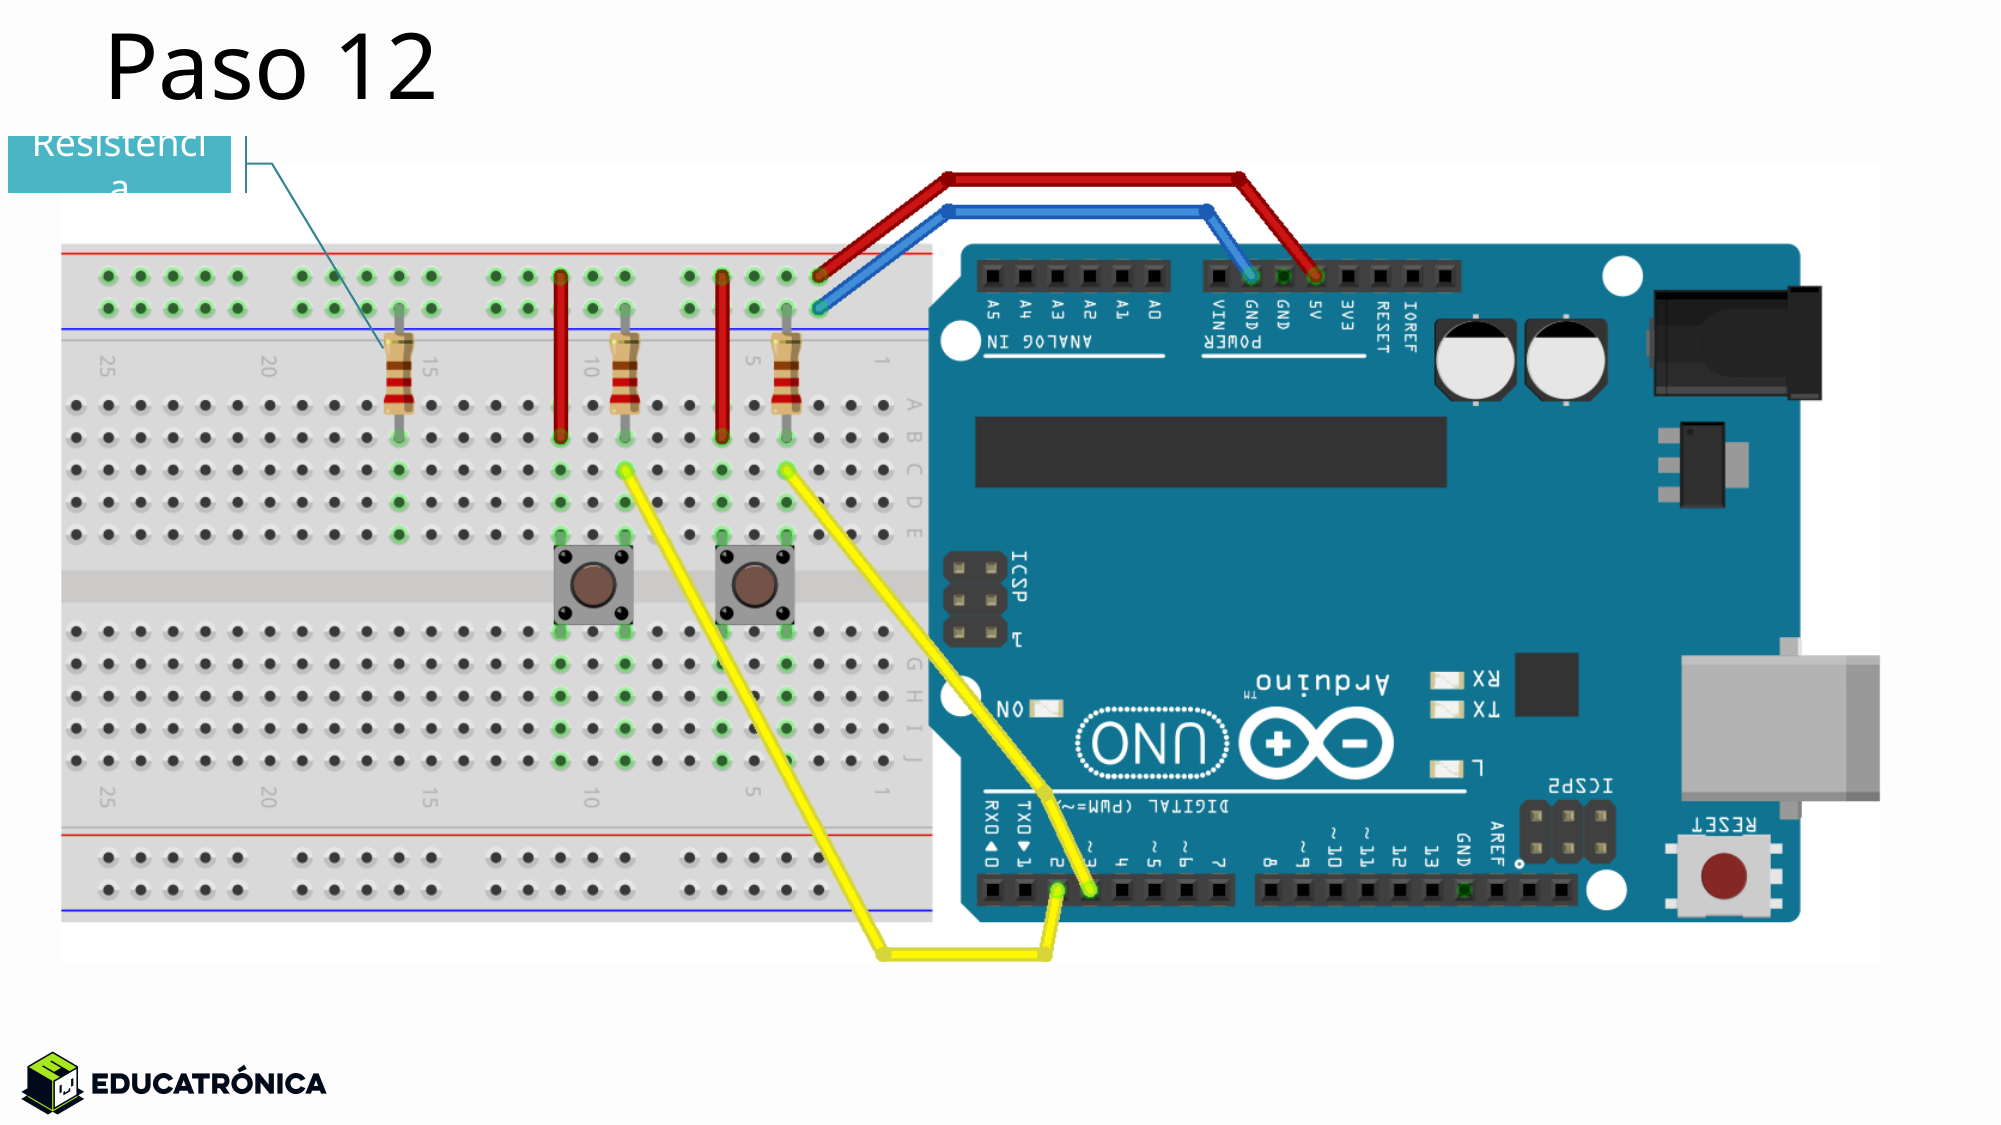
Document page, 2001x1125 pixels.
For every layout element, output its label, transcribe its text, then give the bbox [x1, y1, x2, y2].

text_box Resistencia [8, 136, 231, 193]
picture [19, 1048, 330, 1118]
title Paso 12 [88, 7, 1912, 133]
picture [61, 163, 1881, 962]
